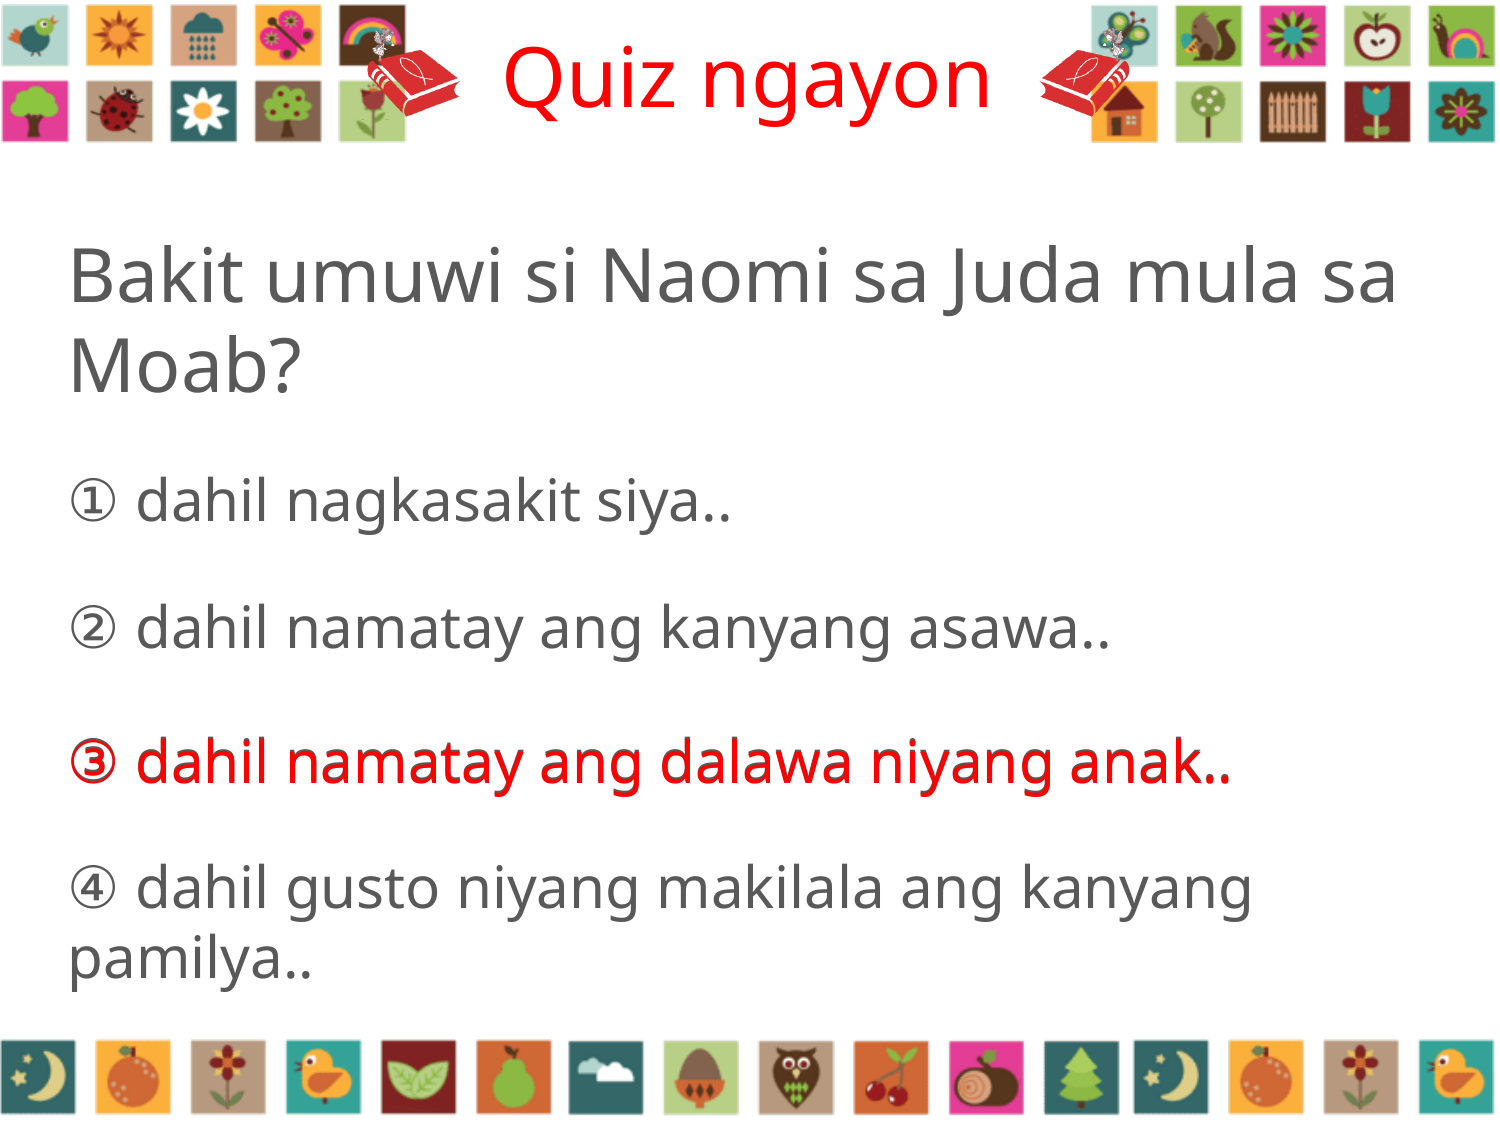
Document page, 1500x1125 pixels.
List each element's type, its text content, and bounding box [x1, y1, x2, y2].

text_box Quiz ngayon [425, 16, 1078, 131]
text_box ① dahil nagkasakit siya.. [53, 456, 1436, 541]
picture [1008, 3, 1500, 150]
text_box ④ dahil gusto niyang makilala ang kanyang pamilya.. [53, 842, 1483, 998]
text_box ③ dahil namatay ang dalawa niyang anak.. [53, 718, 1483, 803]
picture [0, 3, 492, 150]
text_box ② dahil namatay ang kanyang asawa.. [53, 582, 1436, 668]
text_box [0, 1028, 1500, 1118]
text_box Bakit umuwi si Naomi sa Juda mula sa Moab? [53, 219, 1436, 415]
